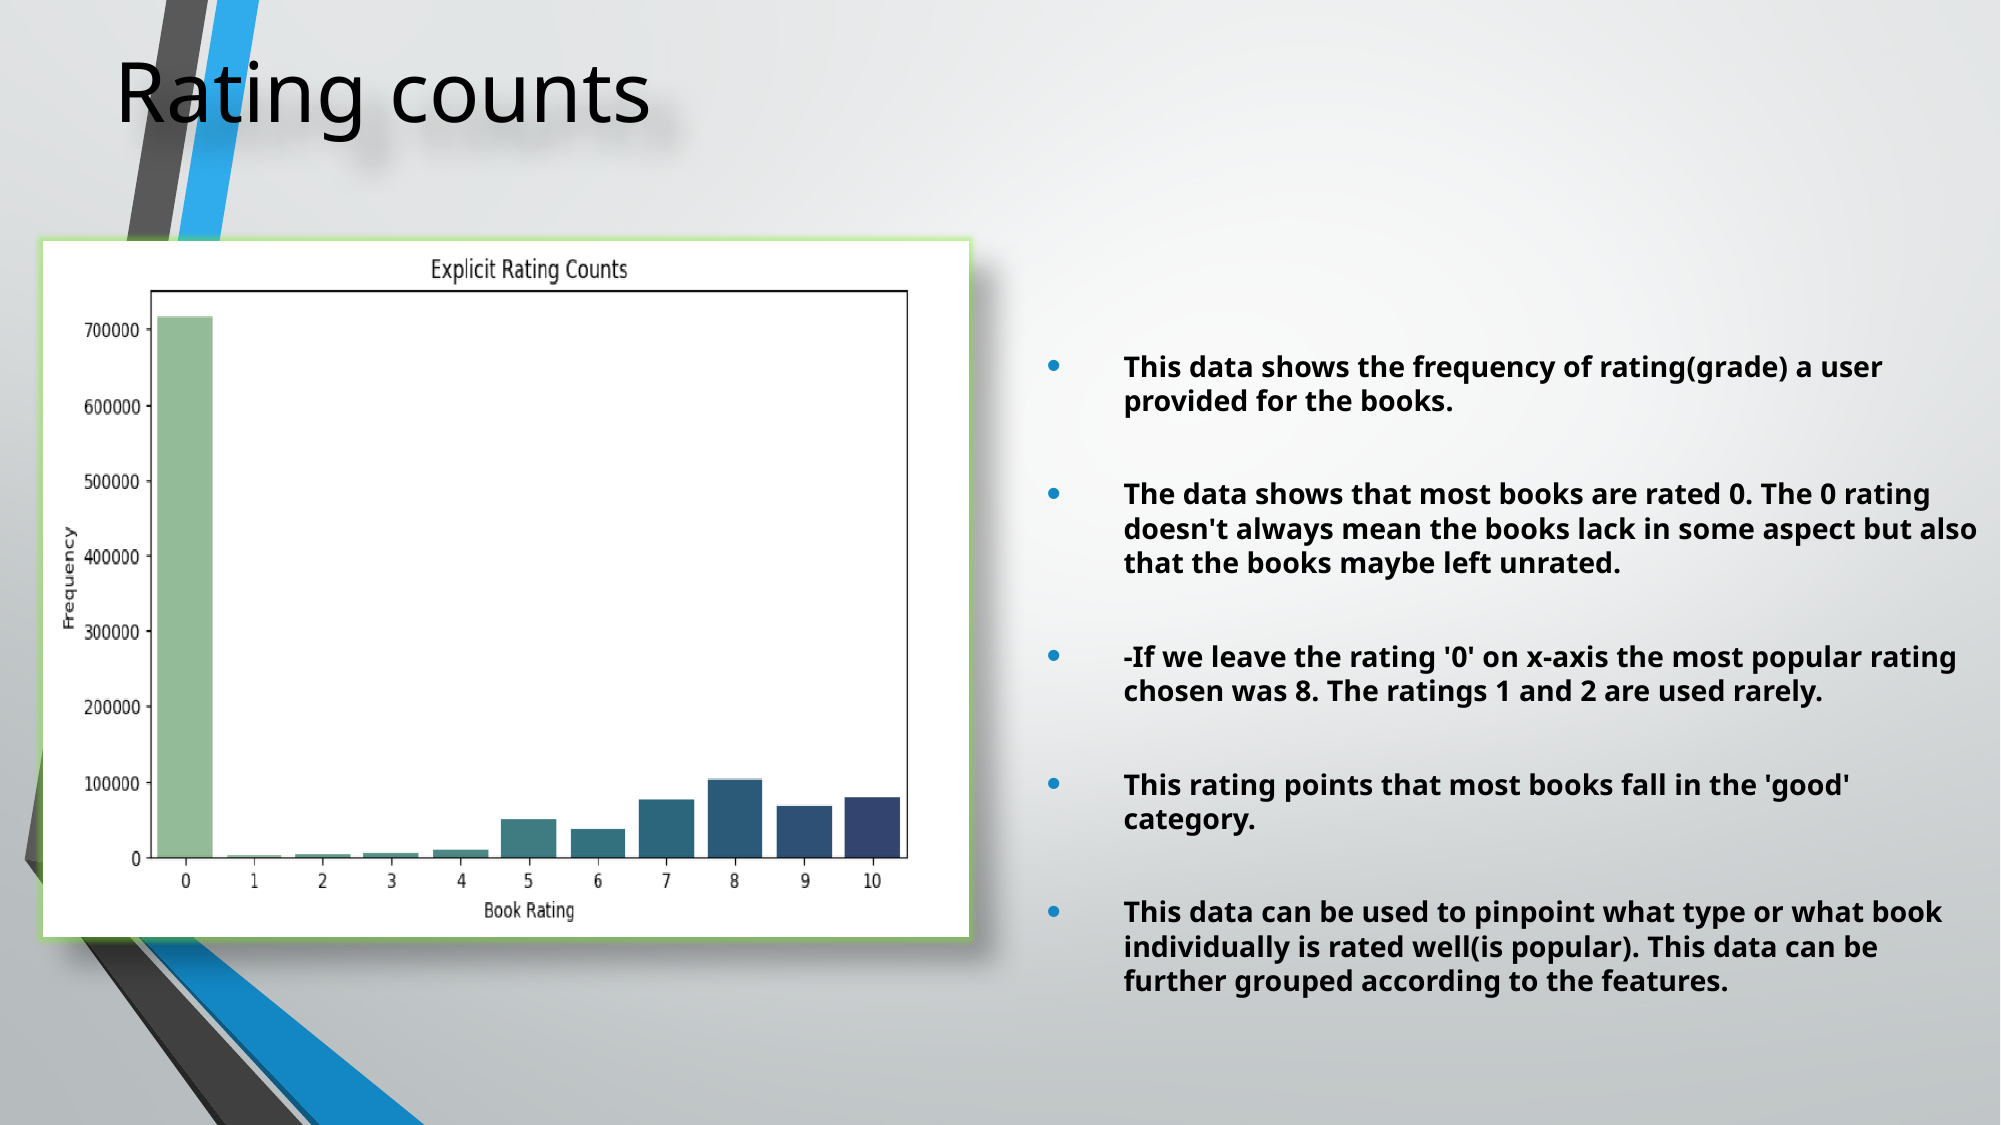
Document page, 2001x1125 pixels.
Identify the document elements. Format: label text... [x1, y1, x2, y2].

title Rating counts [99, 0, 1900, 183]
list This data shows the frequency of rating(grade) a user provided for the books. The data shows that most books are rated 0. The 0 rating doesn't always mean the books lack in some aspect but also that the books maybe left unrated. -If we leave the rating '0' on x-axis the most popular rating chosen was 8. The ratings 1 and 2 are used rarely. This rating points that most books fall in the 'good' category. This data can be used to pinpoint what type or what book individually is rated well(is popular). This data can be further grouped according to the features. [1031, 241, 2000, 1010]
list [43, 241, 969, 937]
